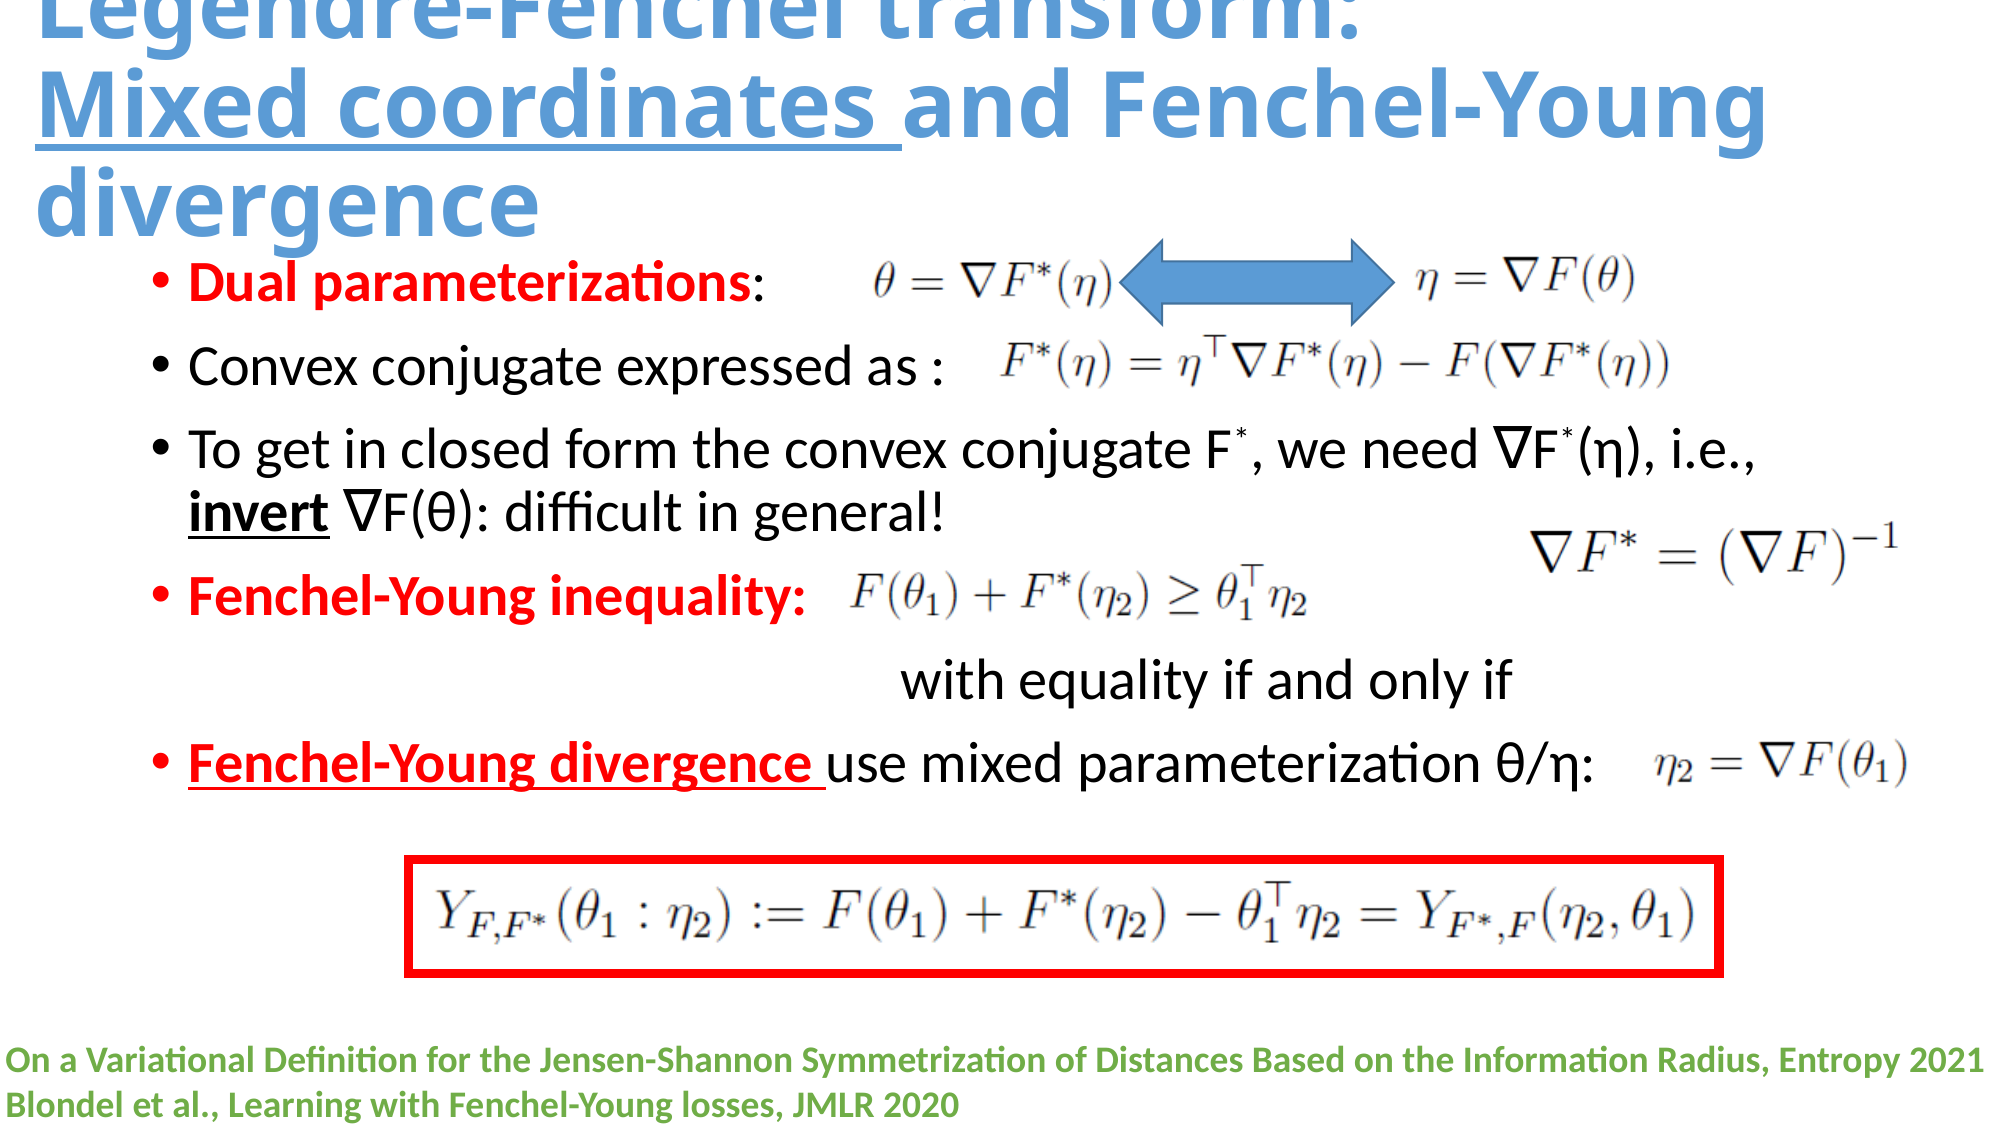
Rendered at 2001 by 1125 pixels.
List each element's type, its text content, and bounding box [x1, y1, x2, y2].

text_box [408, 859, 414, 974]
text_box On a Variational Definition for the Jensen-Shannon Symmetrization of Distances Based on the Information Radius, Entropy 2021 Blondel et al., Learning with Fenchel-Young losses, JMLR 2020 [0, 1027, 2000, 1125]
picture [855, 239, 1702, 411]
title Legendre-Fenchel transform: Mixed coordinates and Fenchel-Young divergence [19, 0, 1949, 217]
picture [414, 851, 1747, 980]
list Dual parameterizations: Convex conjugate expressed as : To get in closed form the convex conjugate F*, we need ∇F*(η), i.e., invert ∇F(θ): difficult in general! Fenchel-Young inequality: with equality if and only if Fenchel-Young divergence use mixed parameterization θ/η: [135, 243, 1861, 1021]
picture [1648, 720, 1922, 814]
picture [1525, 506, 1913, 601]
picture [841, 555, 1347, 641]
text_box [1141, 237, 1396, 310]
